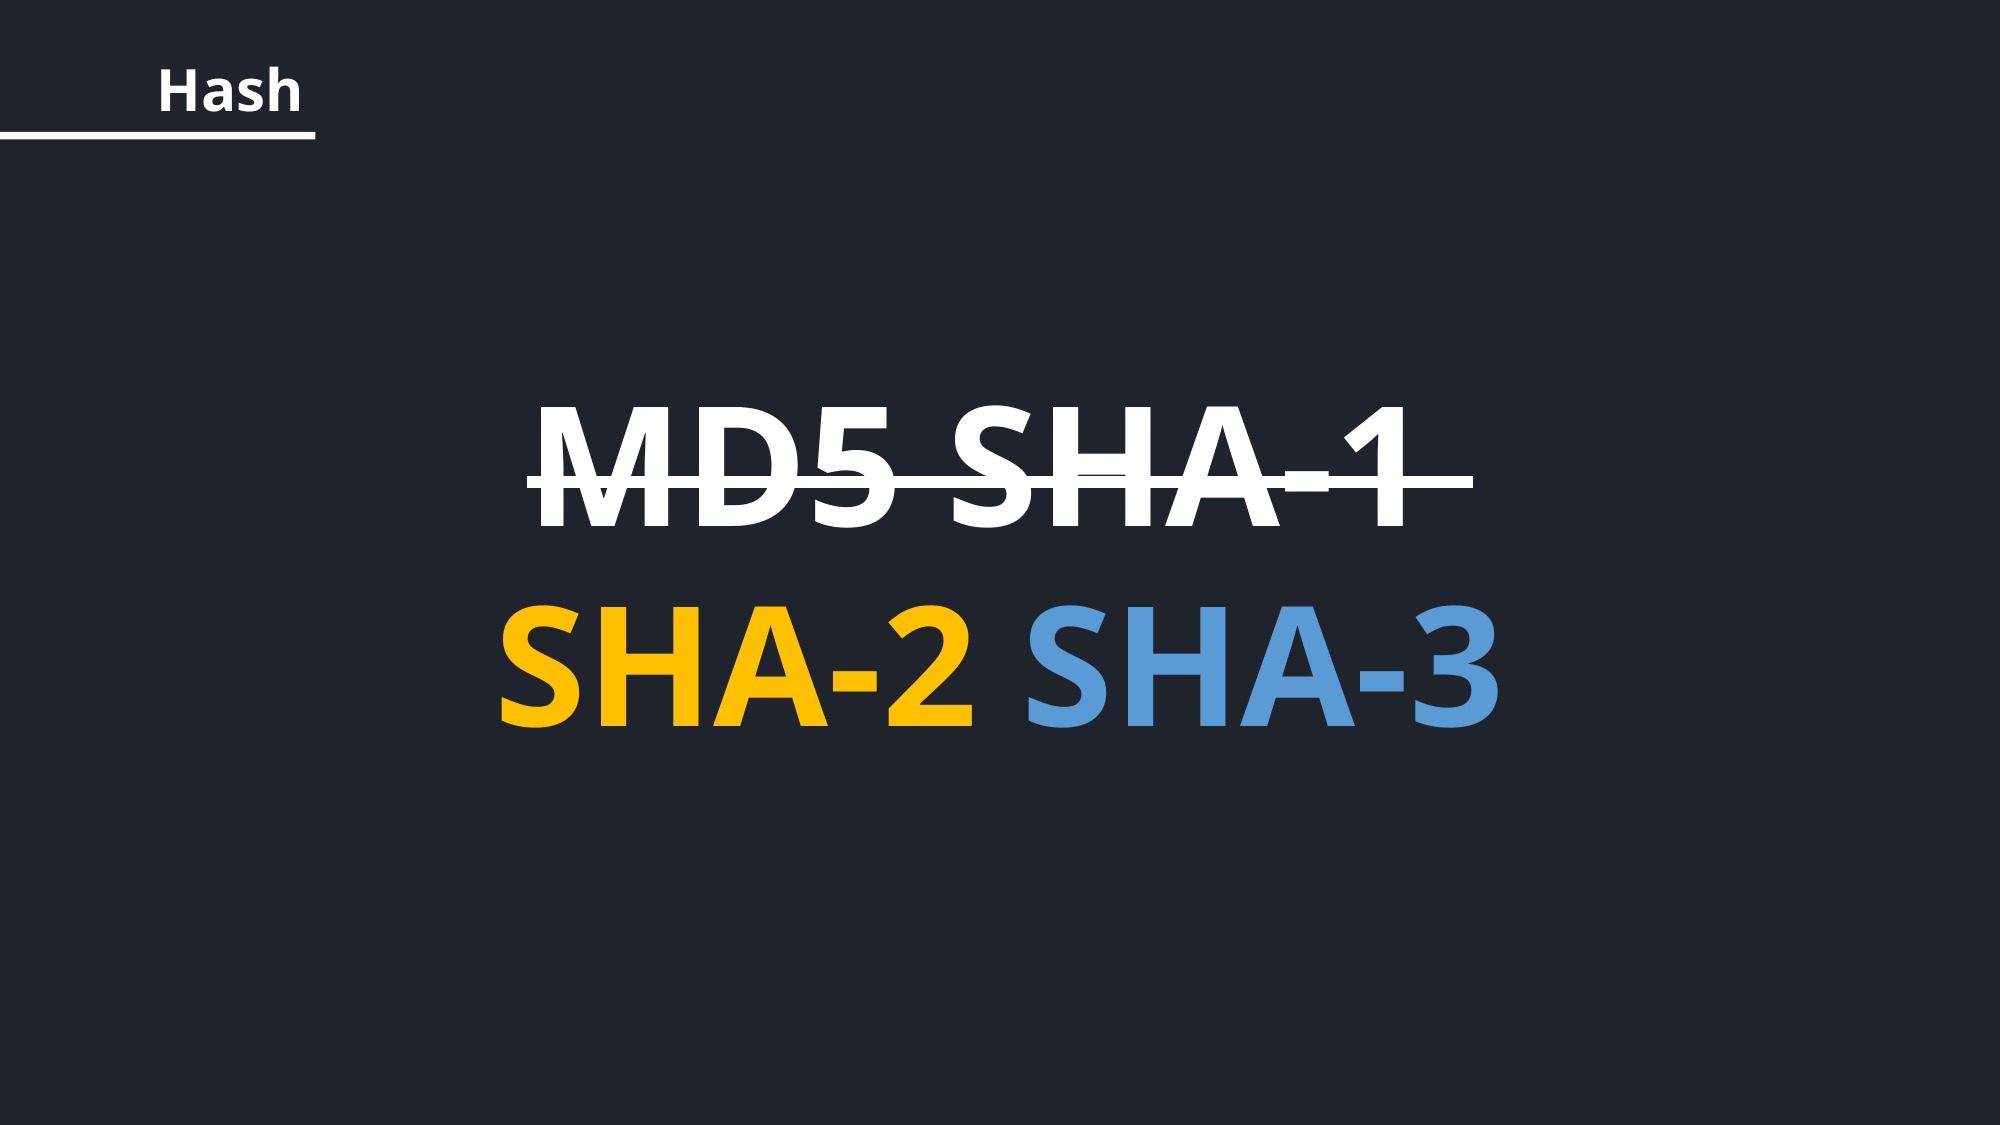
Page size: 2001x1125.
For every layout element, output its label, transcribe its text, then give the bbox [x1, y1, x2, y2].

text_box MD5 SHA-1 SHA-2 SHA-3 [0, 352, 2000, 768]
text_box [0, 131, 317, 140]
text_box Hash [142, 46, 319, 131]
